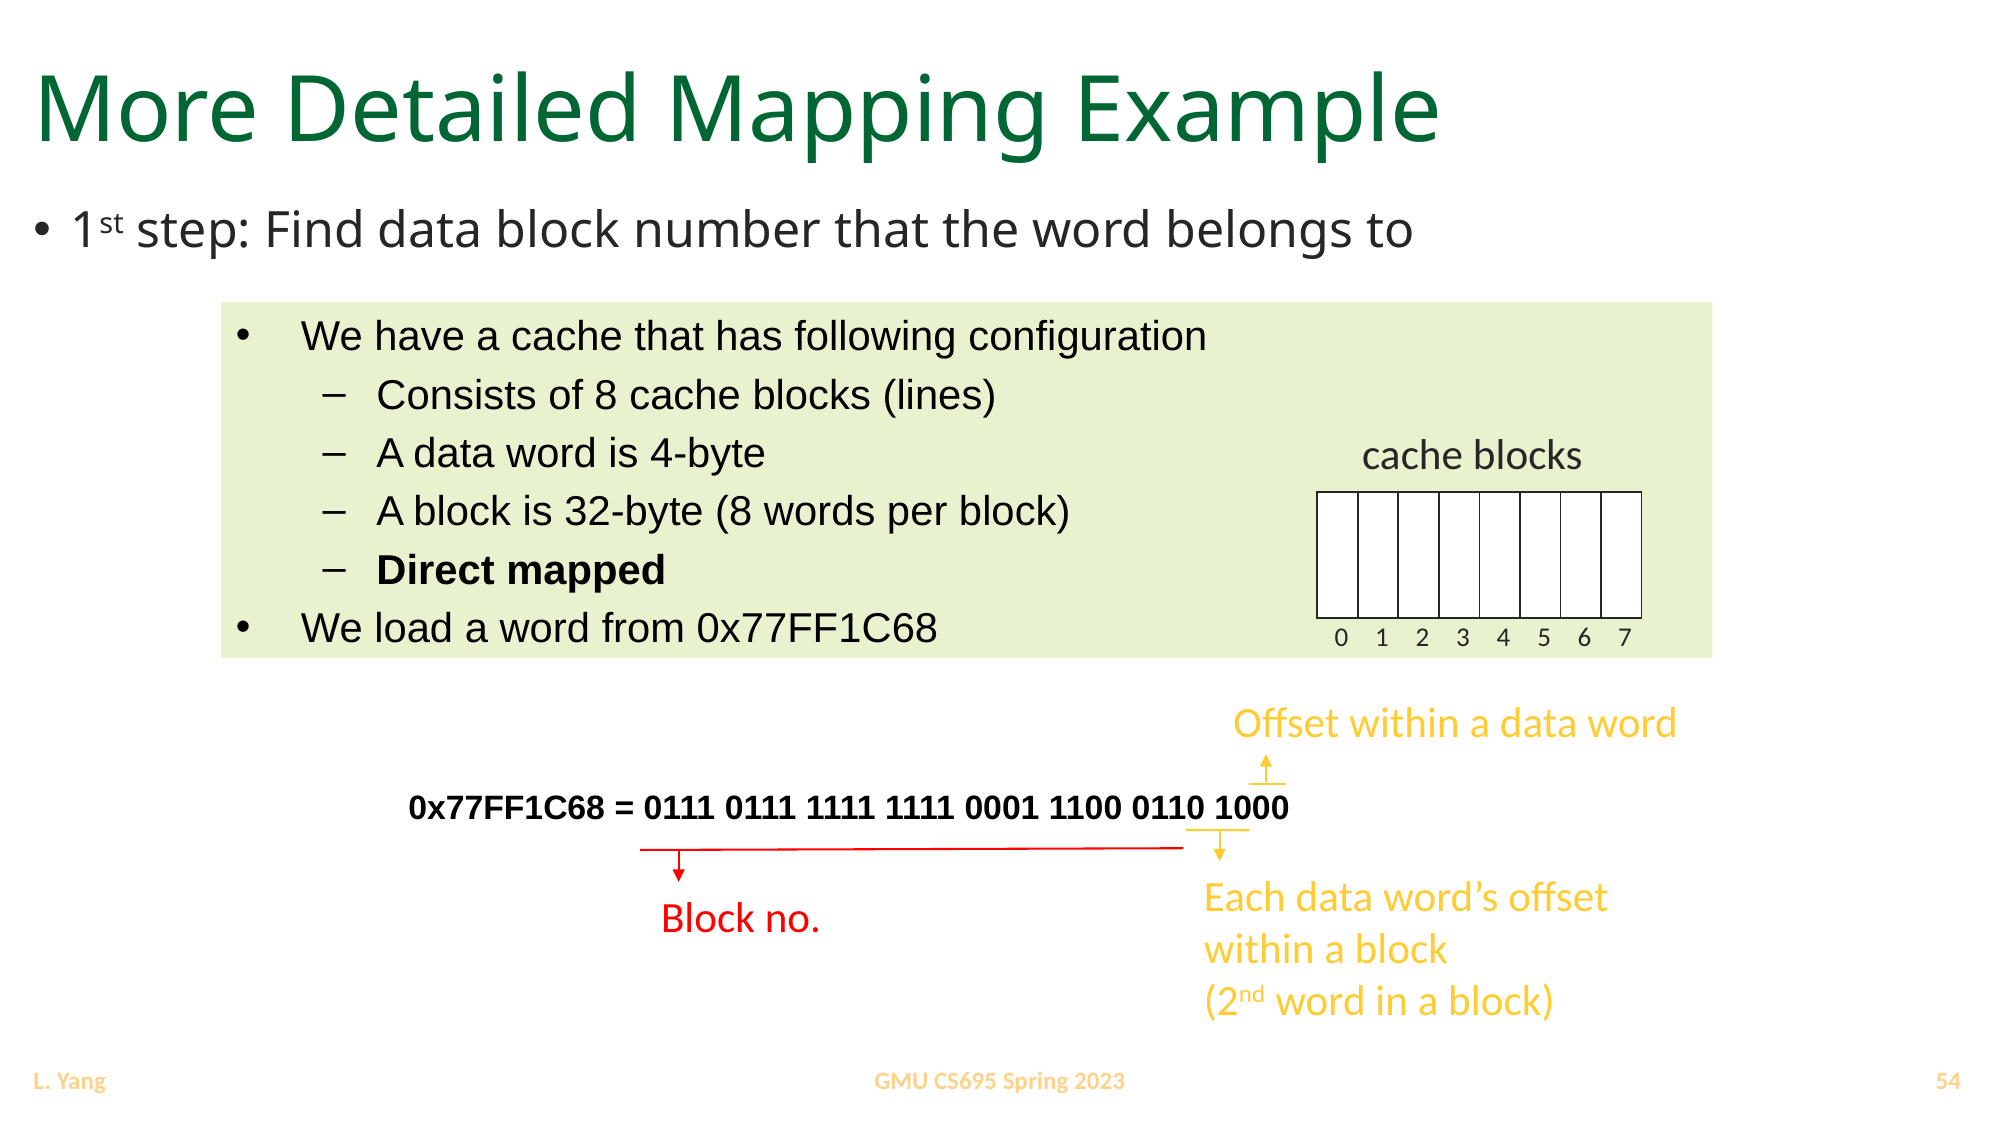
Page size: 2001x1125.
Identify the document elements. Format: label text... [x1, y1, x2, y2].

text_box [640, 848, 1184, 950]
table_header [1399, 493, 1438, 617]
table_cell 3 [1439, 619, 1479, 687]
table_cell 6 [1560, 619, 1601, 687]
title More Detailed Mapping Example [18, 25, 1977, 169]
footer GMU CS695 Spring 2023 [662, 1050, 1338, 1110]
table_cell 7 [1601, 619, 1641, 687]
slide_number L. Yang [18, 1050, 469, 1110]
table_header [1480, 493, 1519, 617]
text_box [1186, 829, 1638, 1034]
table_header [1521, 493, 1560, 617]
table_header [1561, 493, 1600, 617]
table_header [1318, 493, 1357, 617]
list 1st step: Find data block number that the word belongs to [18, 190, 1976, 1035]
table_header [1440, 493, 1479, 617]
table_cell 4 [1479, 619, 1520, 687]
table_cell 1 [1358, 619, 1398, 687]
text_box 0x77FF1C68 = 0111 0111 1111 1111 0001 1100 0110 1000 [379, 779, 1318, 835]
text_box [1218, 687, 1723, 785]
table_cell 2 [1398, 619, 1439, 687]
text_box cache blocks [1347, 418, 1598, 486]
table_cell 5 [1520, 619, 1560, 687]
table_cell 0 [1317, 619, 1358, 687]
slide_number 54 [1526, 1050, 1977, 1110]
text_box We have a cache that has following configuration Consists of 8 cache blocks (lines) A data word is 4-byte A block is 32-byte (8 words per block) Direct mapped We load a word from 0x77FF1C68 [221, 301, 1713, 659]
table_header [1602, 493, 1641, 617]
table_header [1359, 493, 1397, 617]
